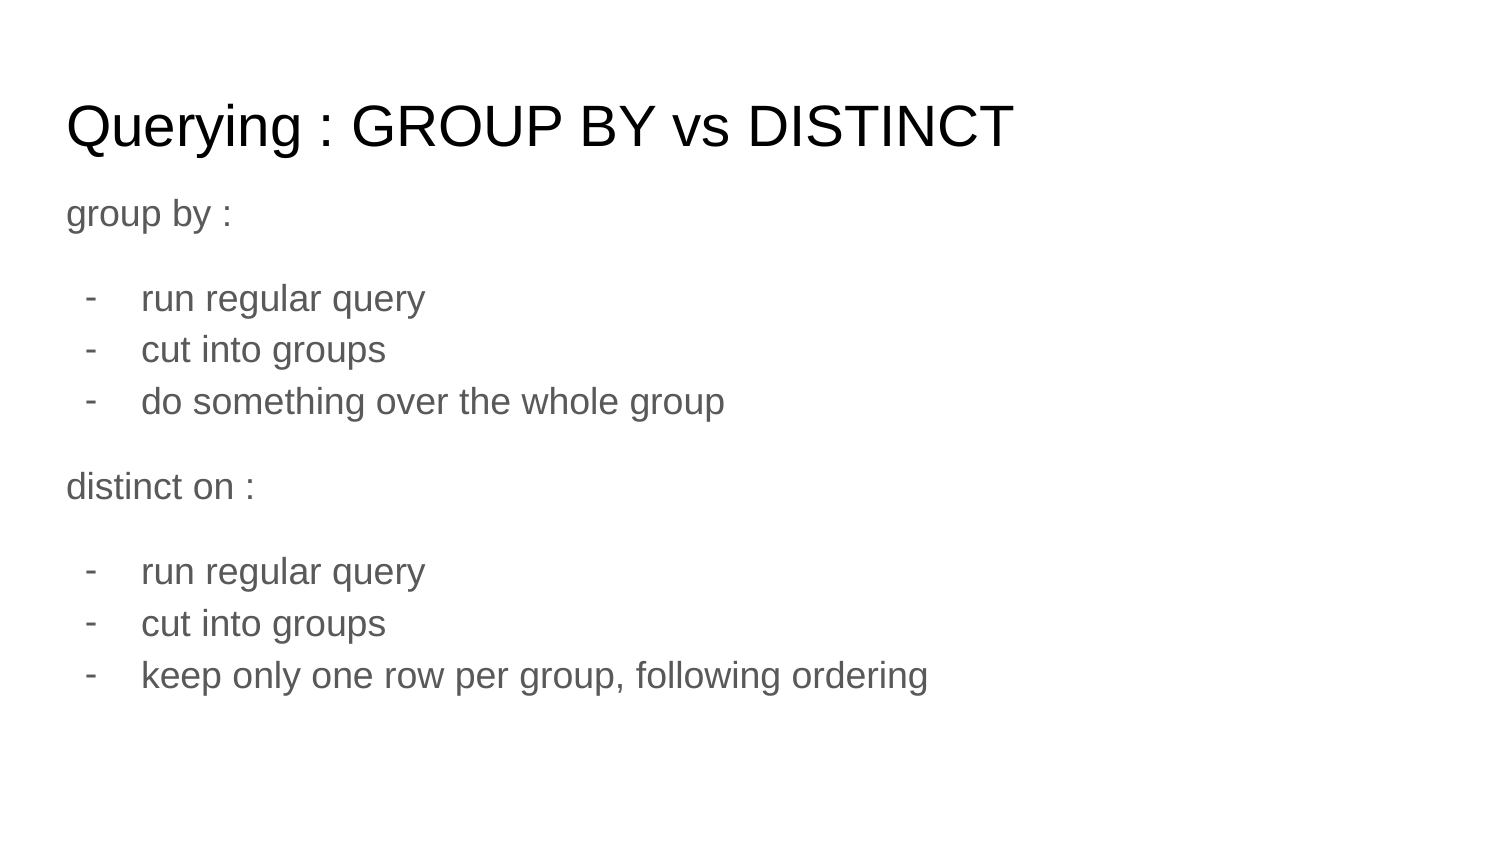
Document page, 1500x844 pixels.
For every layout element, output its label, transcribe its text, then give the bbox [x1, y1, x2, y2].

title Querying : GROUP BY vs DISTINCT [51, 72, 1449, 166]
list group by : run regular query cut into groups do something over the whole group distinct on : run regular query cut into groups keep only one row per group, following ordering [51, 166, 1449, 822]
